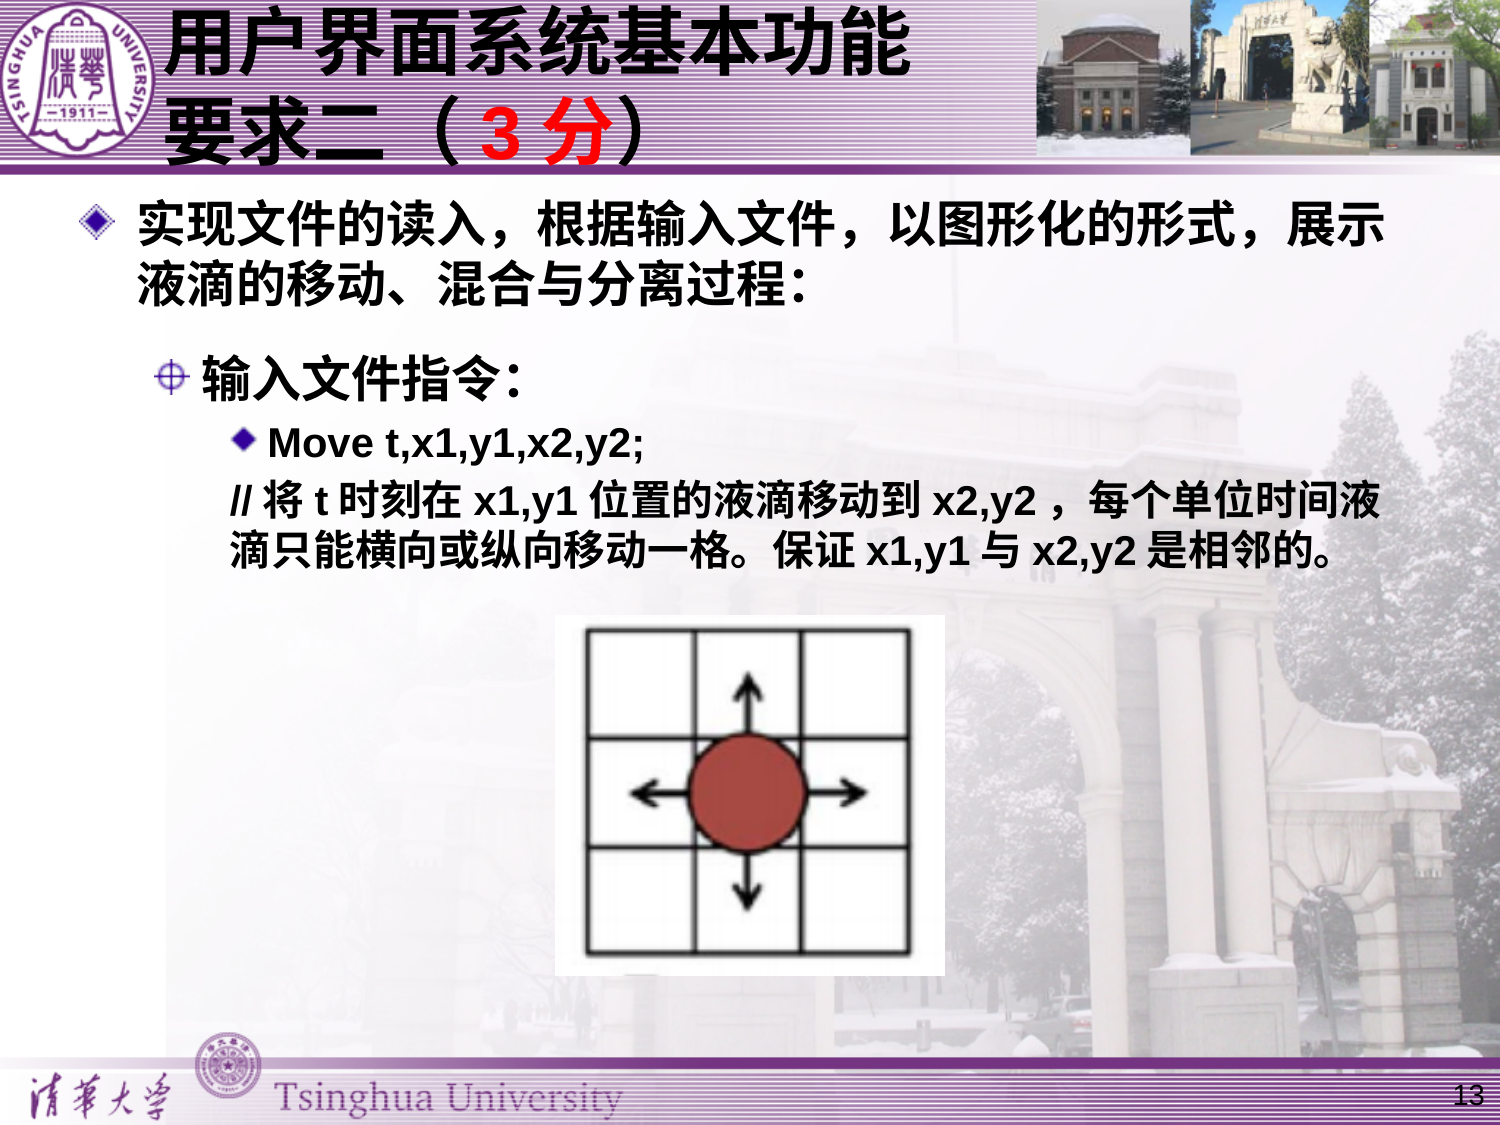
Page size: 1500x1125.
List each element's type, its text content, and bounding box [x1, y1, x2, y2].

picture [0, 0, 1500, 1125]
slide_number 13 [1257, 1068, 1500, 1125]
title 用户界面系统基本功能要求二（3分） [147, 19, 963, 149]
list 实现文件的读入，根据输入文件，以图形化的形式，展示液滴的移动、混合与分离过程： 输入文件指令： Move t,x1,y1,x2,y2; //将t时刻在x1,y1位置的液滴移动到x2,y2，每个单位时间液滴只能横向或纵向移动一格。保证x1,y1与x2,y2是相邻的。 [64, 184, 1436, 1047]
